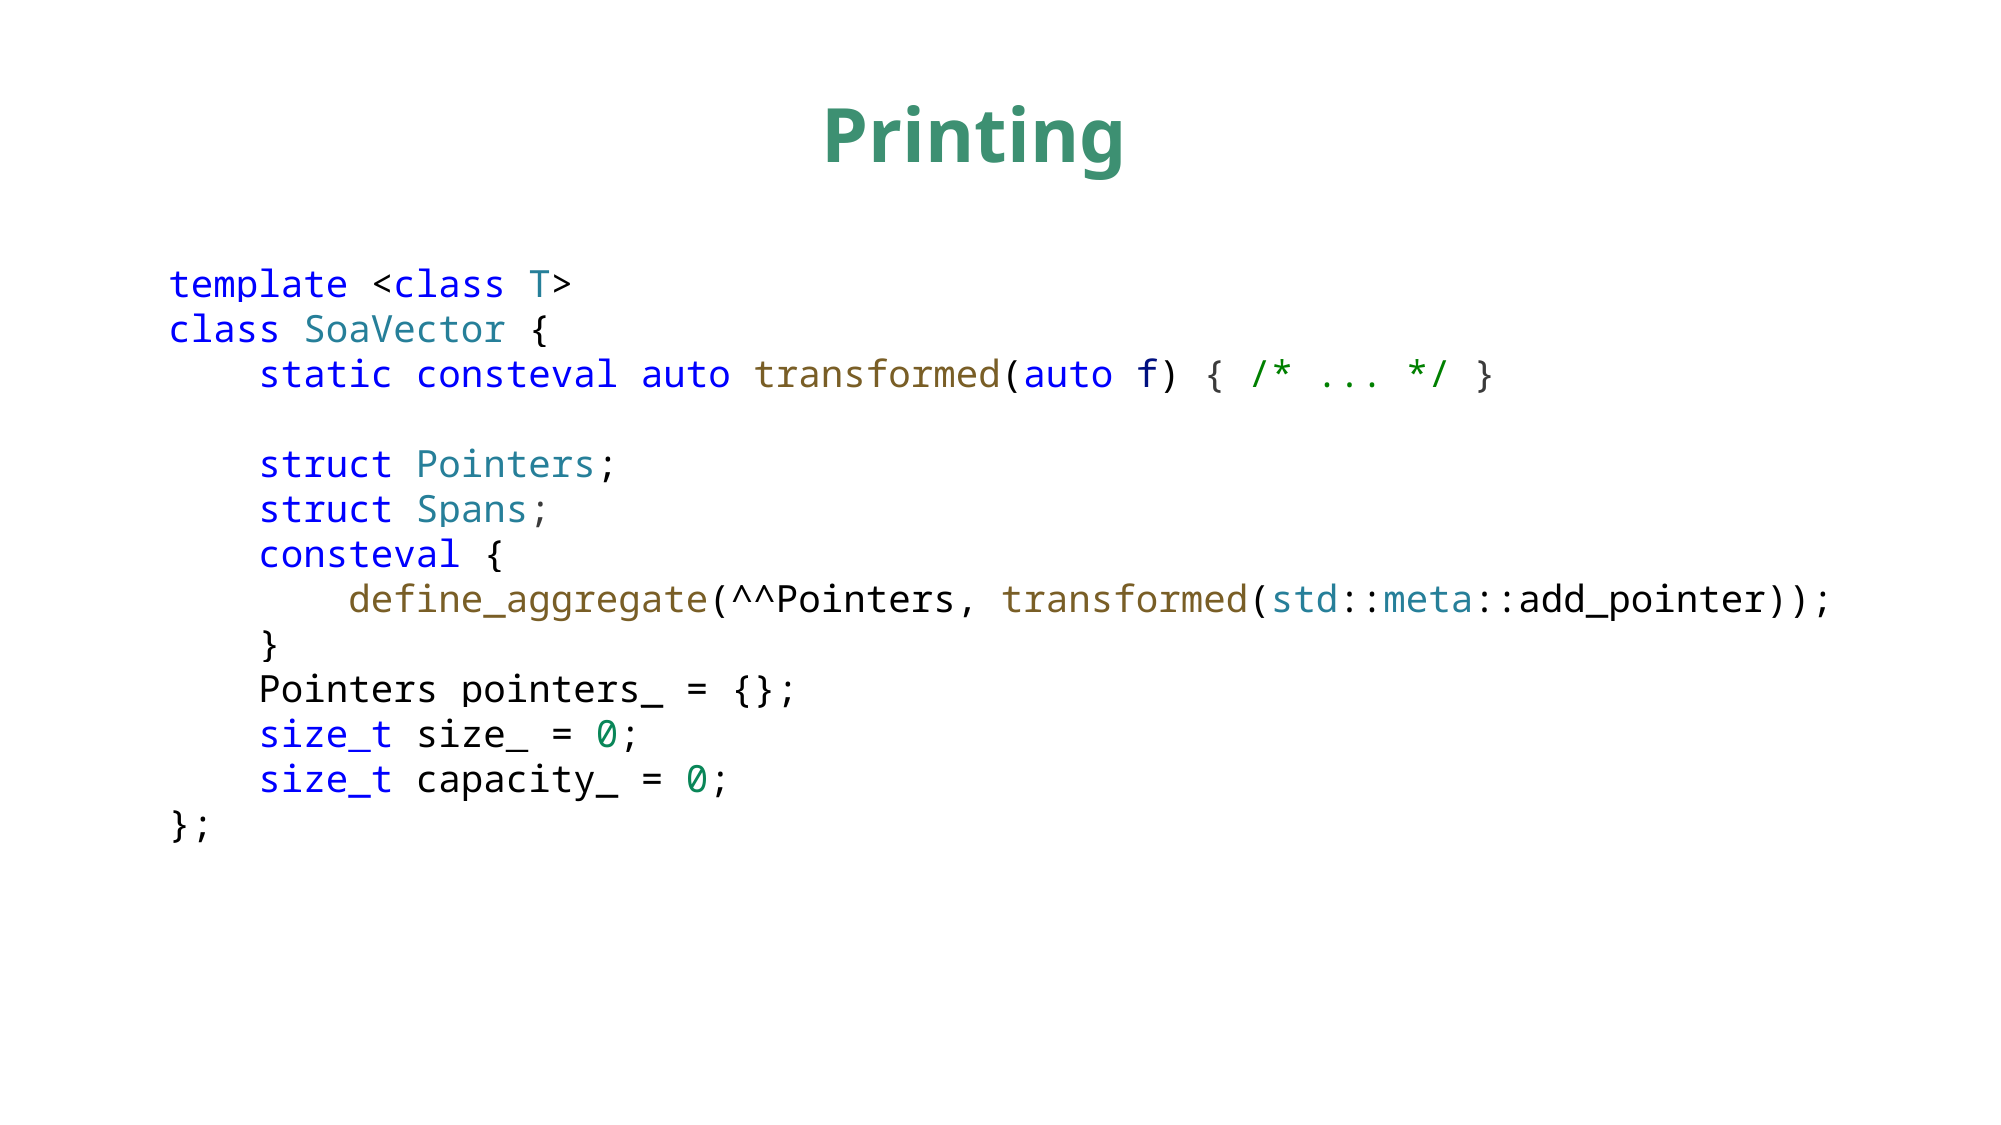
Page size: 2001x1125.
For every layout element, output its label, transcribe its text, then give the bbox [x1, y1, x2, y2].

title Printing [100, 90, 1849, 276]
text_box template <class T> class SoaVector { static consteval auto transformed(auto f) { /* ... */ } struct Pointers; struct Spans; consteval { define_aggregate(^^Pointers, transformed(std::meta::add_pointer)); } Pointers pointers_ = {}; size_t size_ = 0; size_t capacity_ = 0; }; [153, 252, 1849, 853]
